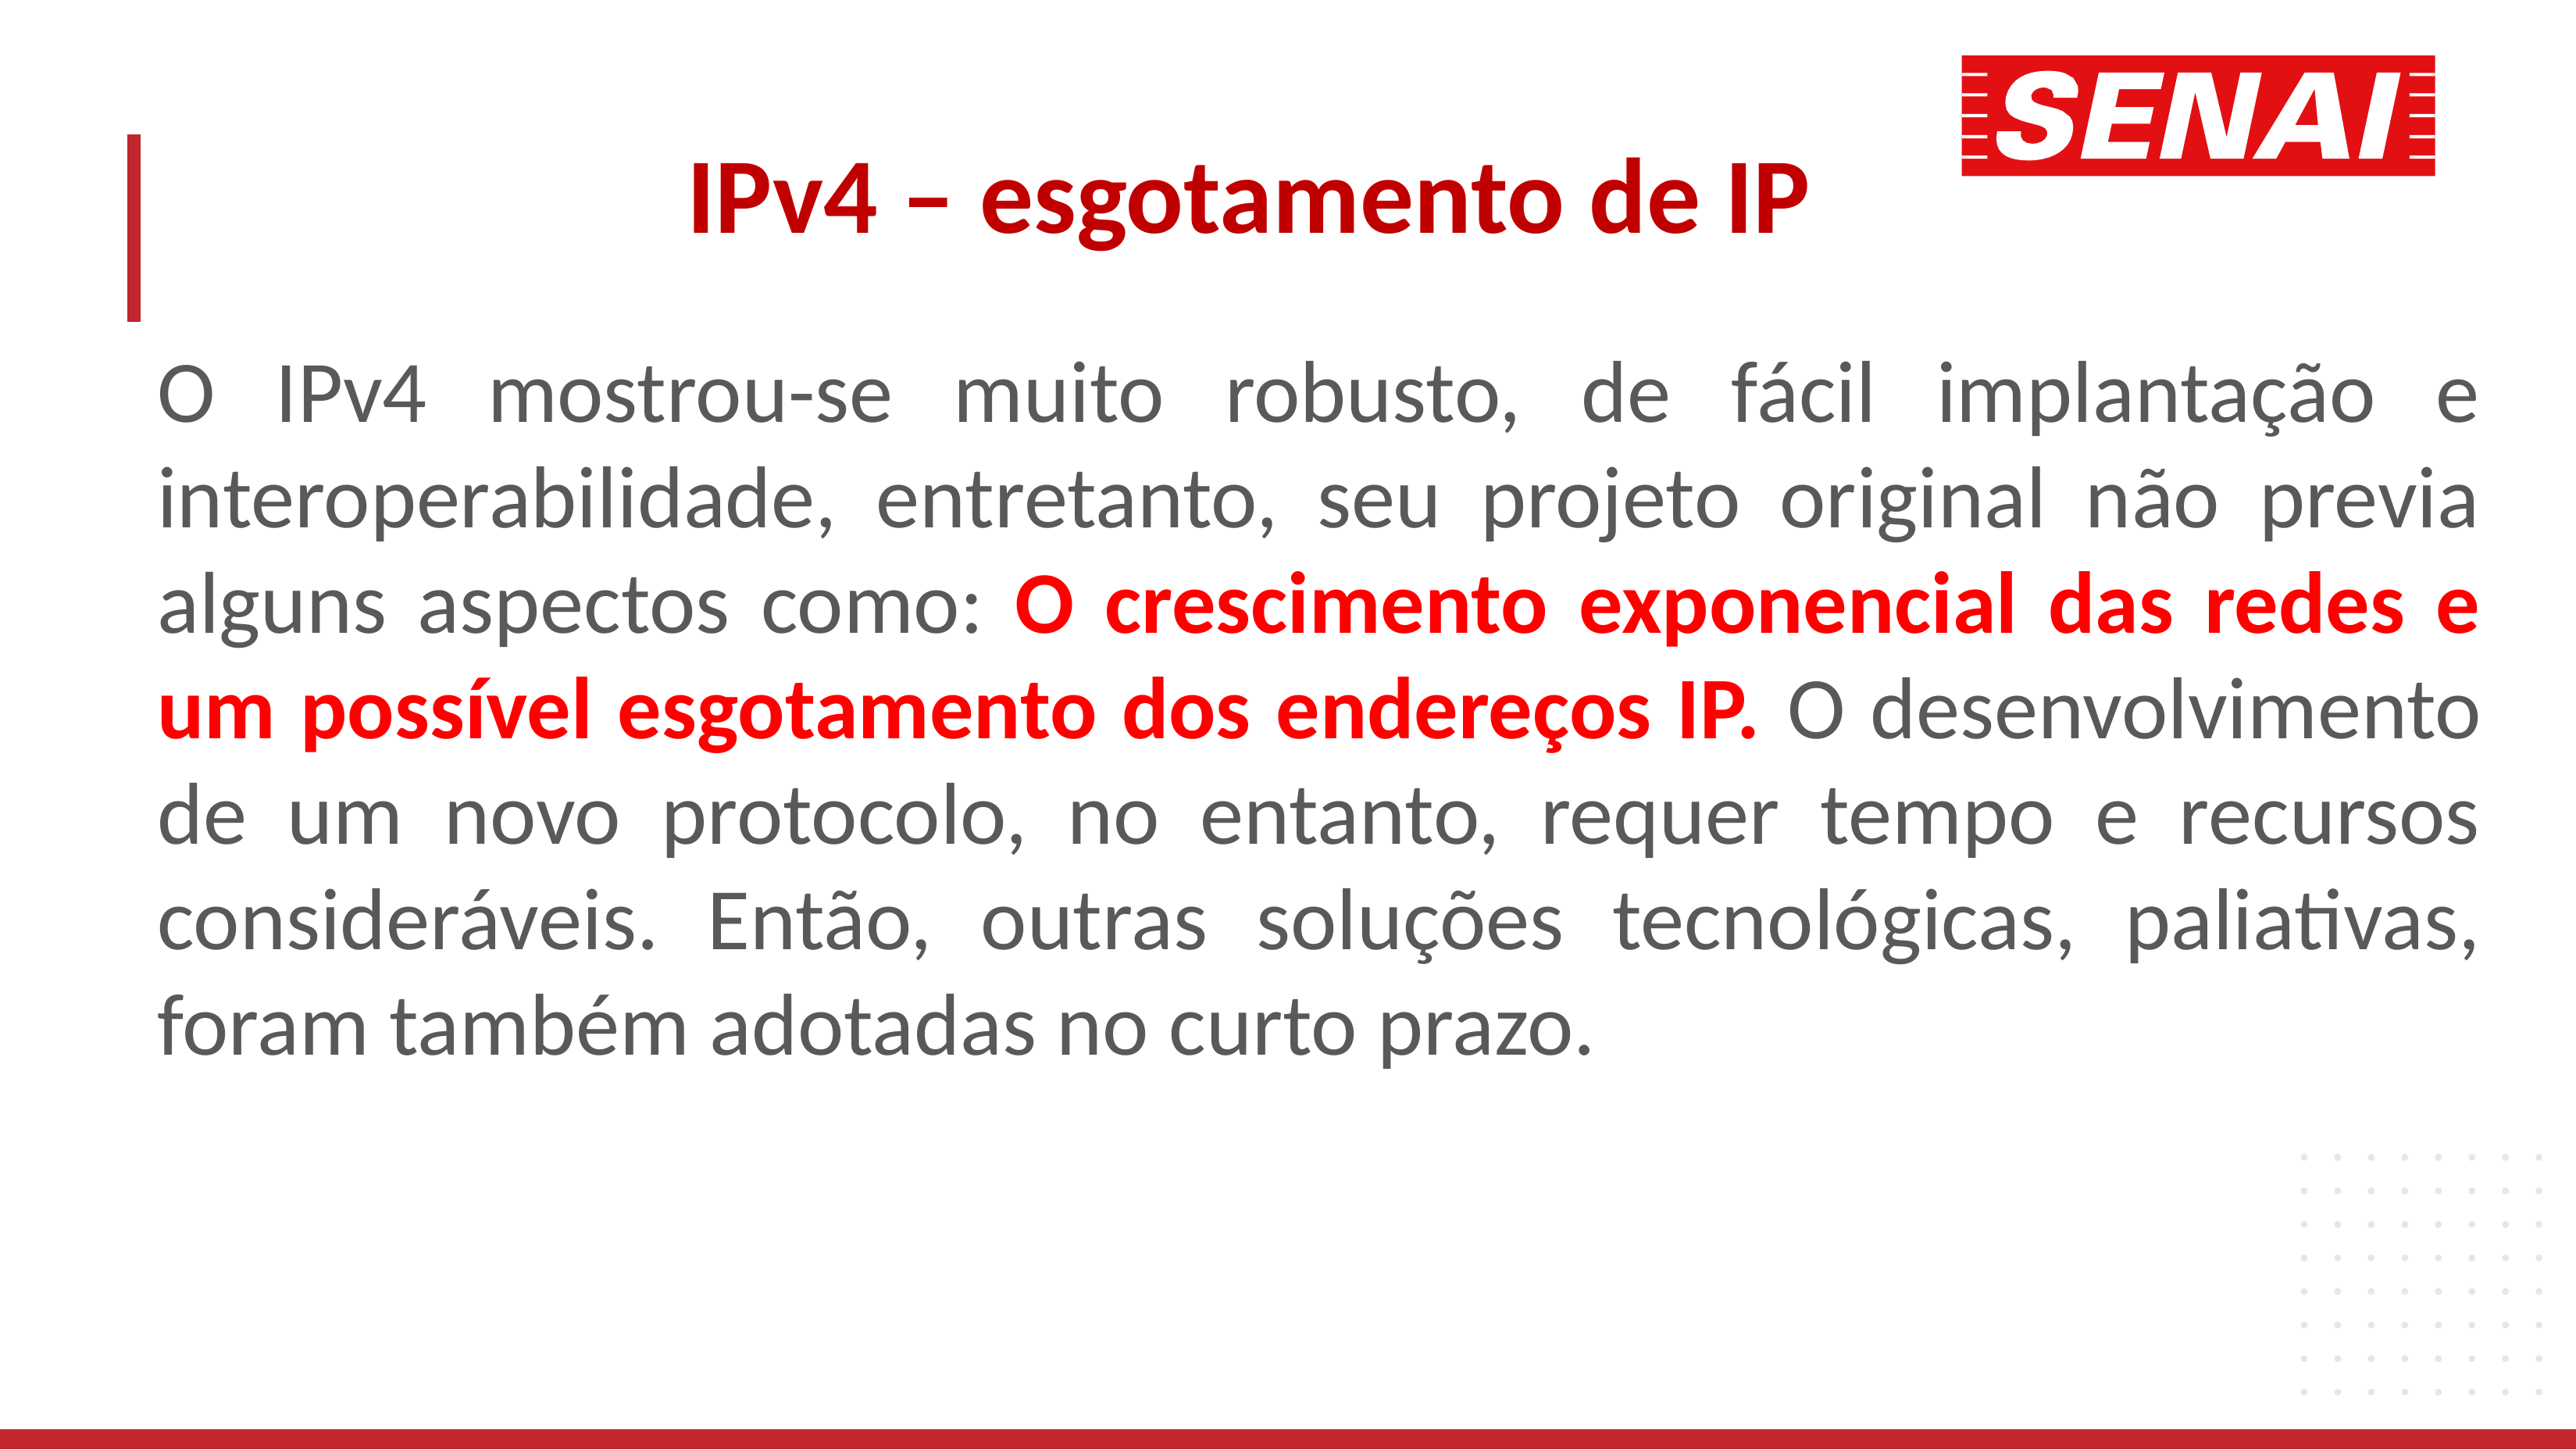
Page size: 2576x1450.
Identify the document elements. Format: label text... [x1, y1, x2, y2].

text_box [2367, 1254, 2375, 1262]
text_box [0, 1429, 2576, 1449]
text_box [2435, 1321, 2442, 1329]
text_box [2502, 1388, 2509, 1396]
text_box [2502, 1188, 2509, 1195]
text_box [2435, 1355, 2442, 1362]
text_box [2367, 1355, 2375, 1362]
text_box [2401, 1288, 2409, 1295]
text_box O IPv4 mostrou-se muito robusto, de fácil implantação e interoperabilidade, entretanto, seu projeto original não previa alguns aspectos como: O crescimento exponencial das redes e um possível esgotamento dos endereços IP. O desenvolvimento de um novo protocolo, no entanto, requer tempo e recursos consideráveis. Então, outras soluções tecnológicas, paliativas, foram também adotadas no curto prazo. [145, 328, 2494, 1078]
text_box [2468, 1154, 2476, 1161]
text_box IPv4 – esgotamento de IP [687, 125, 1864, 255]
text_box [2367, 1288, 2375, 1295]
text_box [2435, 1188, 2442, 1195]
text_box [2334, 1355, 2342, 1362]
text_box [2502, 1288, 2509, 1295]
text_box [2535, 1188, 2542, 1195]
text_box [2334, 1288, 2342, 1295]
text_box [2300, 1221, 2308, 1228]
text_box [2300, 1254, 2308, 1262]
text_box [2367, 1188, 2375, 1195]
text_box [2300, 1388, 2308, 1396]
text_box [2535, 1288, 2542, 1295]
text_box [2468, 1254, 2476, 1262]
text_box [2334, 1188, 2342, 1195]
text_box [2435, 1154, 2442, 1161]
text_box [2401, 1154, 2409, 1161]
text_box [2468, 1188, 2476, 1195]
text_box [2435, 1254, 2442, 1262]
text_box [2502, 1355, 2509, 1362]
text_box [2502, 1154, 2509, 1161]
text_box [2502, 1254, 2509, 1262]
text_box [2535, 1388, 2542, 1396]
text_box [2468, 1321, 2476, 1329]
text_box [2535, 1254, 2542, 1262]
text_box [2334, 1388, 2342, 1396]
text_box [2401, 1221, 2409, 1228]
text_box [2468, 1221, 2476, 1228]
text_box [2300, 1188, 2308, 1195]
text_box [2334, 1321, 2342, 1329]
text_box [2367, 1154, 2375, 1161]
text_box [2535, 1355, 2542, 1362]
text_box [1961, 55, 2435, 177]
text_box [2300, 1288, 2308, 1295]
text_box [2367, 1321, 2375, 1329]
text_box [2535, 1221, 2542, 1228]
text_box [2502, 1321, 2509, 1329]
text_box [2401, 1254, 2409, 1262]
text_box [2401, 1188, 2409, 1195]
text_box [2468, 1388, 2476, 1396]
text_box [2535, 1321, 2542, 1329]
text_box [2401, 1321, 2409, 1329]
text_box [2435, 1221, 2442, 1228]
text_box [2367, 1388, 2375, 1396]
text_box [2468, 1355, 2476, 1362]
text_box [2300, 1321, 2308, 1329]
text_box [2334, 1221, 2342, 1228]
text_box [2334, 1154, 2342, 1161]
text_box [2334, 1254, 2342, 1262]
text_box [2401, 1388, 2409, 1396]
text_box [2300, 1355, 2308, 1362]
text_box [2502, 1221, 2509, 1228]
text_box [2468, 1288, 2476, 1295]
text_box [2435, 1388, 2442, 1396]
text_box [2401, 1355, 2409, 1362]
text_box [2367, 1221, 2375, 1228]
text_box [2300, 1154, 2308, 1161]
text_box [2435, 1288, 2442, 1295]
text_box [2535, 1154, 2542, 1161]
